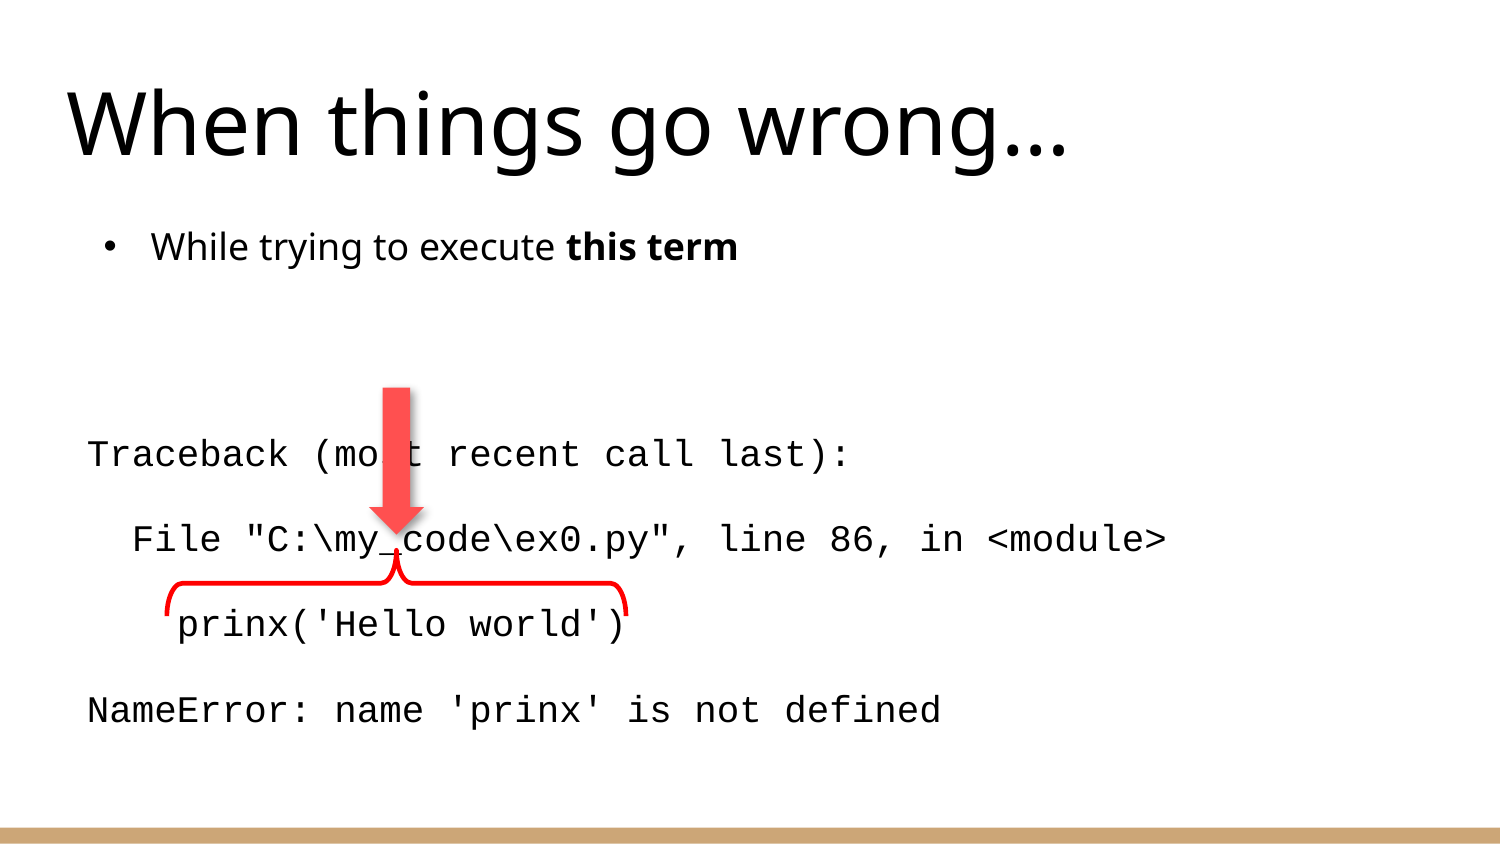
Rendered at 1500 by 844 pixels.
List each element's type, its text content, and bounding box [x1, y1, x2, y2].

title When things go wrong… [51, 51, 1449, 189]
list While trying to execute this term [51, 200, 1449, 397]
text_box Traceback (most recent call last): File "C:\my_code\ex0.py", line 86, in <module> prinx('Hello world') NameError: name 'prinx' is not defined [34, 407, 1398, 779]
text_box [366, 385, 426, 537]
text_box [166, 549, 627, 617]
